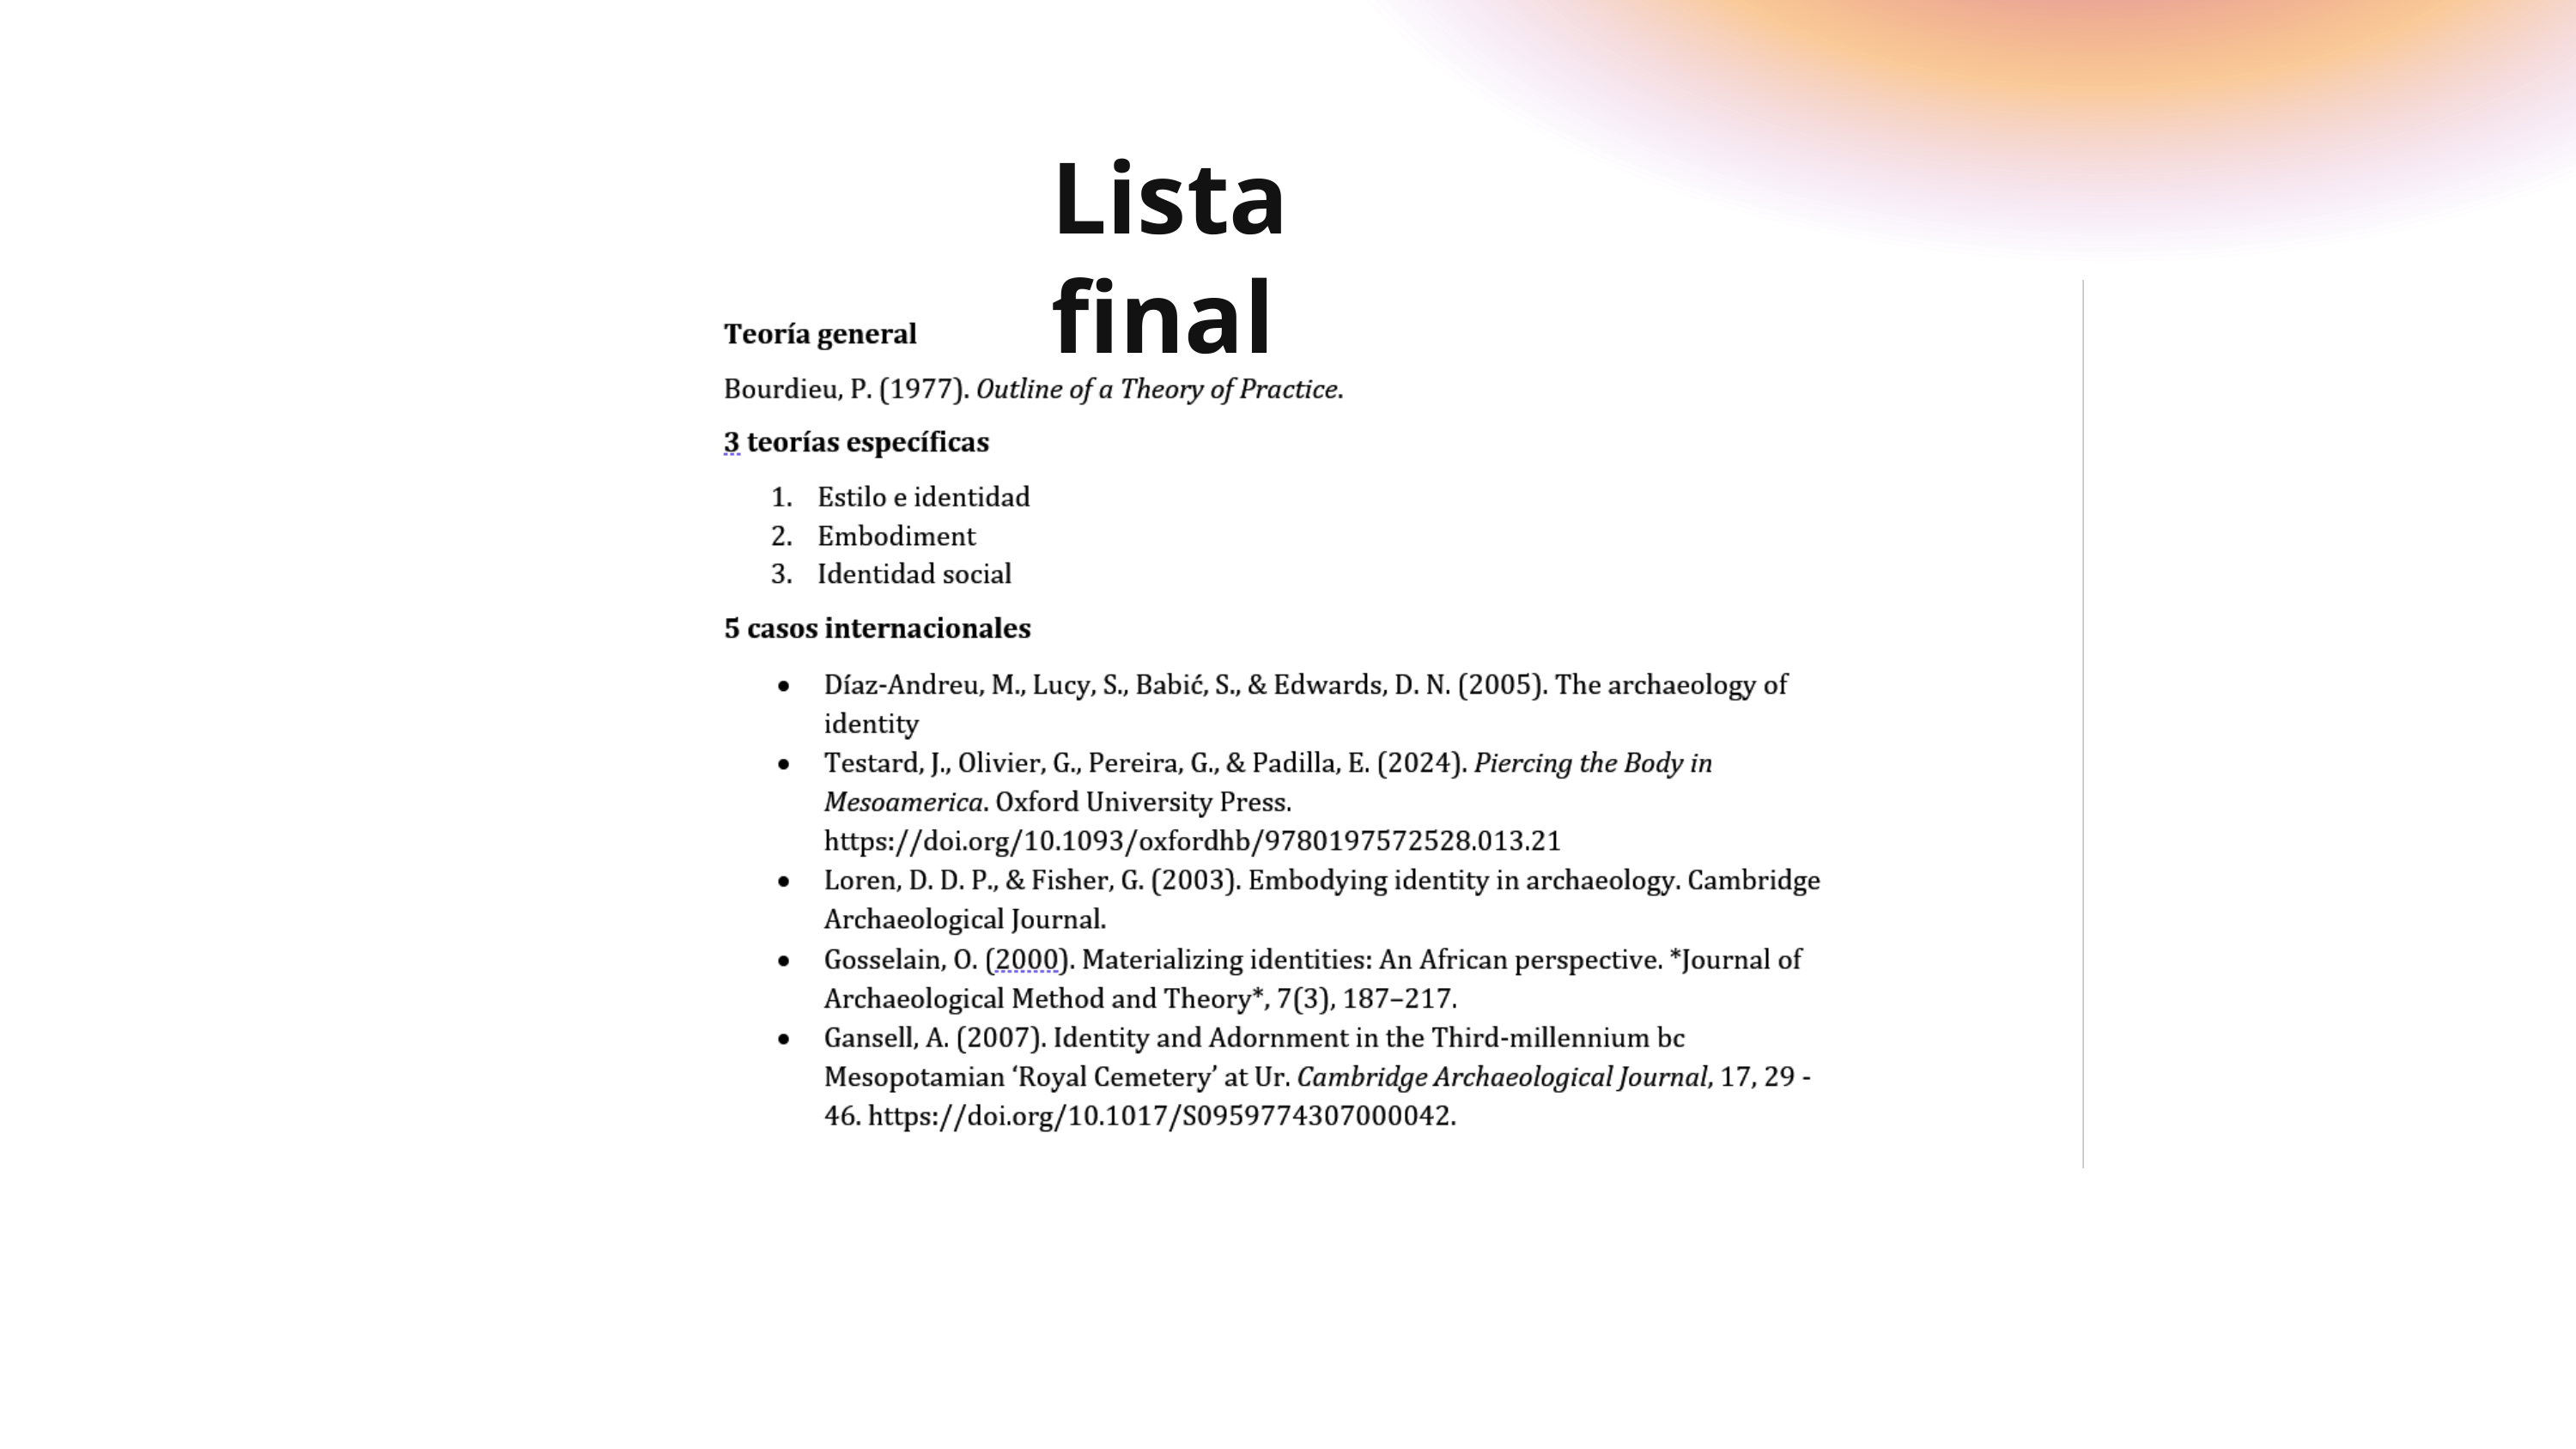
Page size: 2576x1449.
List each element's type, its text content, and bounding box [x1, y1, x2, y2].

text_box Lista final [1052, 135, 1524, 373]
text_box [1287, 0, 2576, 403]
text_box [492, 280, 2084, 1168]
